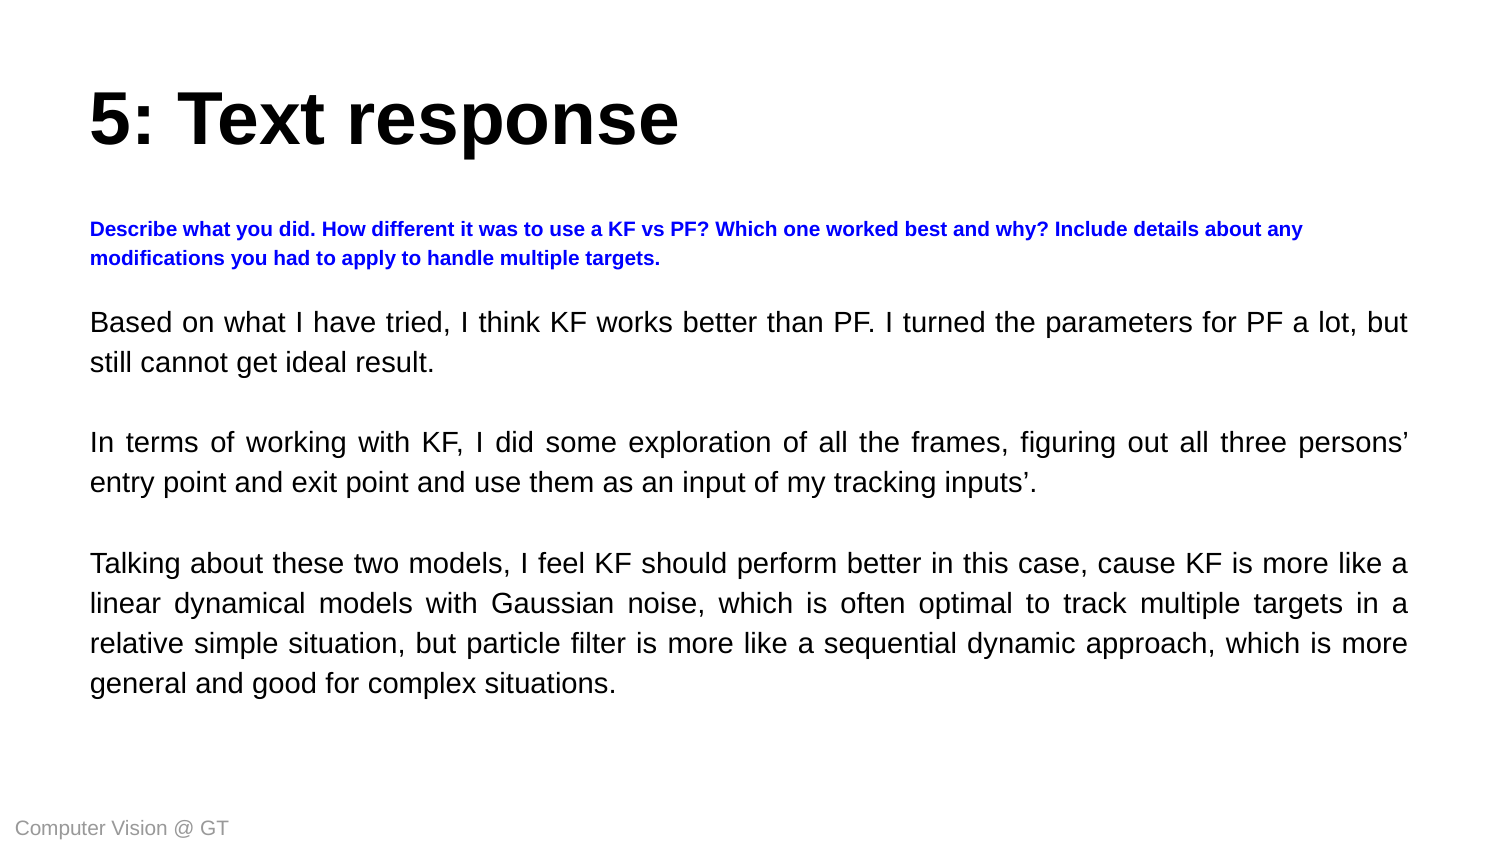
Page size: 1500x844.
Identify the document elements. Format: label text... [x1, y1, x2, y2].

text_box Describe what you did. How different it was to use a KF vs PF? Which one worked best and why? Include details about any modifications you had to apply to handle multiple targets. Based on what I have tried, I think KF works better than PF. I turned the parameters for PF a lot, but still cannot get ideal result. In terms of working with KF, I did some exploration of all the frames, figuring out all three persons’ entry point and exit point and use them as an input of my tracking inputs’. Talking about these two models, I feel KF should perform better in this case, cause KF is more like a linear dynamical models with Gaussian noise, which is often optimal to track multiple targets in a relative simple situation, but particle filter is more like a sequential dynamic approach, which is more general and good for complex situations. [74, 196, 1425, 808]
text_box 5: Text response [75, 33, 1484, 175]
text_box Computer Vision @ GT [0, 811, 421, 844]
